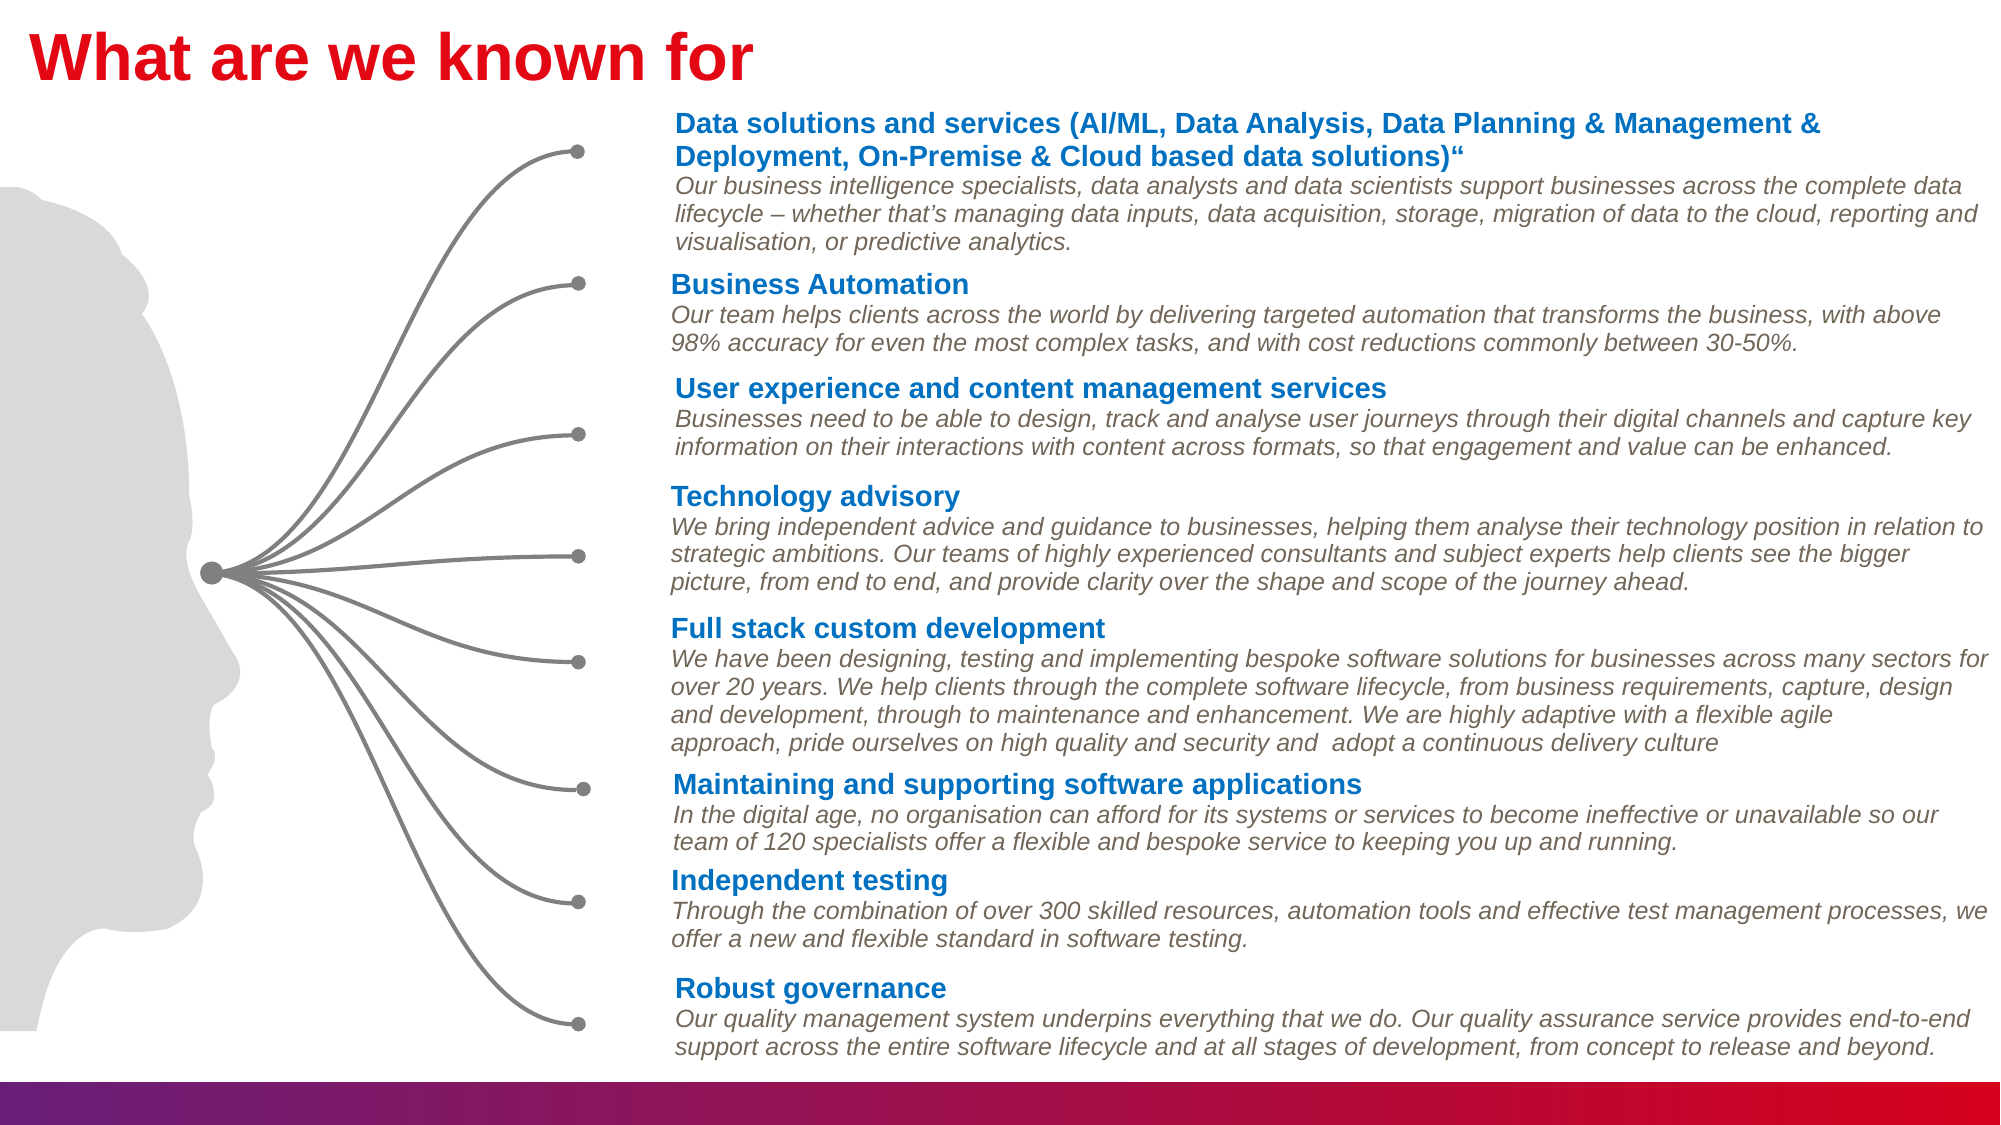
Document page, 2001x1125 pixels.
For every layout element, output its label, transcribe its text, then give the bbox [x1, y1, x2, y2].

text_box [230, 574, 571, 663]
text_box [224, 556, 571, 574]
text_box User experience and content management services Businesses need to be able to design, track and analyse user journeys through their digital channels and capture key information on their interactions with content across formats, so that engagement and value can be enhanced. [675, 372, 2000, 475]
text_box [571, 1017, 586, 1032]
text_box [214, 575, 573, 1025]
text_box [200, 561, 224, 585]
text_box [571, 427, 586, 442]
text_box Technology advisory We bring independent advice and guidance to businesses, helping them analyse their technology position in relation to strategic ambitions. Our teams of highly experienced consultants and subject experts help clients see the bigger picture, from end to end, and provide clarity over the shape and scope of the journey ahead. [670, 480, 2000, 565]
text_box Robust governance Our quality management system underpins everything that we do. Our quality assurance service provides end-to-end support across the entire software lifecycle and at all stages of development, from concept to release and beyond. [675, 972, 2000, 1062]
title What are we known for [14, 15, 1740, 105]
text_box Data solutions and services (AI/ML, Data Analysis, Data Planning & Management & Deployment, On-Premise & Cloud based data solutions)“ Our business intelligence specialists, data analysts and data scientists support businesses across the complete data lifecycle – whether that’s managing data inputs, data acquisition, storage, migration of data to the cloud, reporting and visualisation, or predictive analytics. [675, 107, 2000, 202]
text_box [571, 655, 586, 670]
text_box [215, 151, 572, 563]
text_box Full stack custom development We have been designing, testing and implementing bespoke software solutions for businesses across many sectors for over 20 years. We help clients through the complete software lifecycle, from business requirements, capture, design and development, through to maintenance and enhancement. We are highly adaptive with a flexible agile approach, pride ourselves on high quality and security and adopt a continuous delivery culture [670, 612, 1996, 737]
text_box [576, 782, 591, 797]
text_box [218, 285, 573, 566]
text_box [571, 549, 586, 564]
text_box [675, 907, 1801, 972]
text_box [571, 276, 586, 291]
text_box Maintaining and supporting software applications In the digital age, no organisation can afford for its systems or services to become ineffective or unavailable so our team of 120 specialists offer a flexible and bespoke service to keeping you up and running. [673, 768, 1998, 853]
text_box [222, 435, 572, 572]
text_box [0, 187, 241, 1032]
text_box [570, 144, 585, 159]
text_box Independent testing Through the combination of over 300 skilled resources, automation tools and effective test management processes, we offer a new and flexible standard in software testing. [671, 864, 1996, 954]
text_box [227, 575, 571, 904]
text_box [677, 737, 1851, 743]
text_box [231, 575, 576, 791]
text_box Business Automation Our team helps clients across the world by delivering targeted automation that transforms the business, with above 98% accuracy for even the most complex tasks, and with cost reductions commonly between 30-50%. [670, 268, 1992, 363]
text_box [571, 894, 586, 910]
